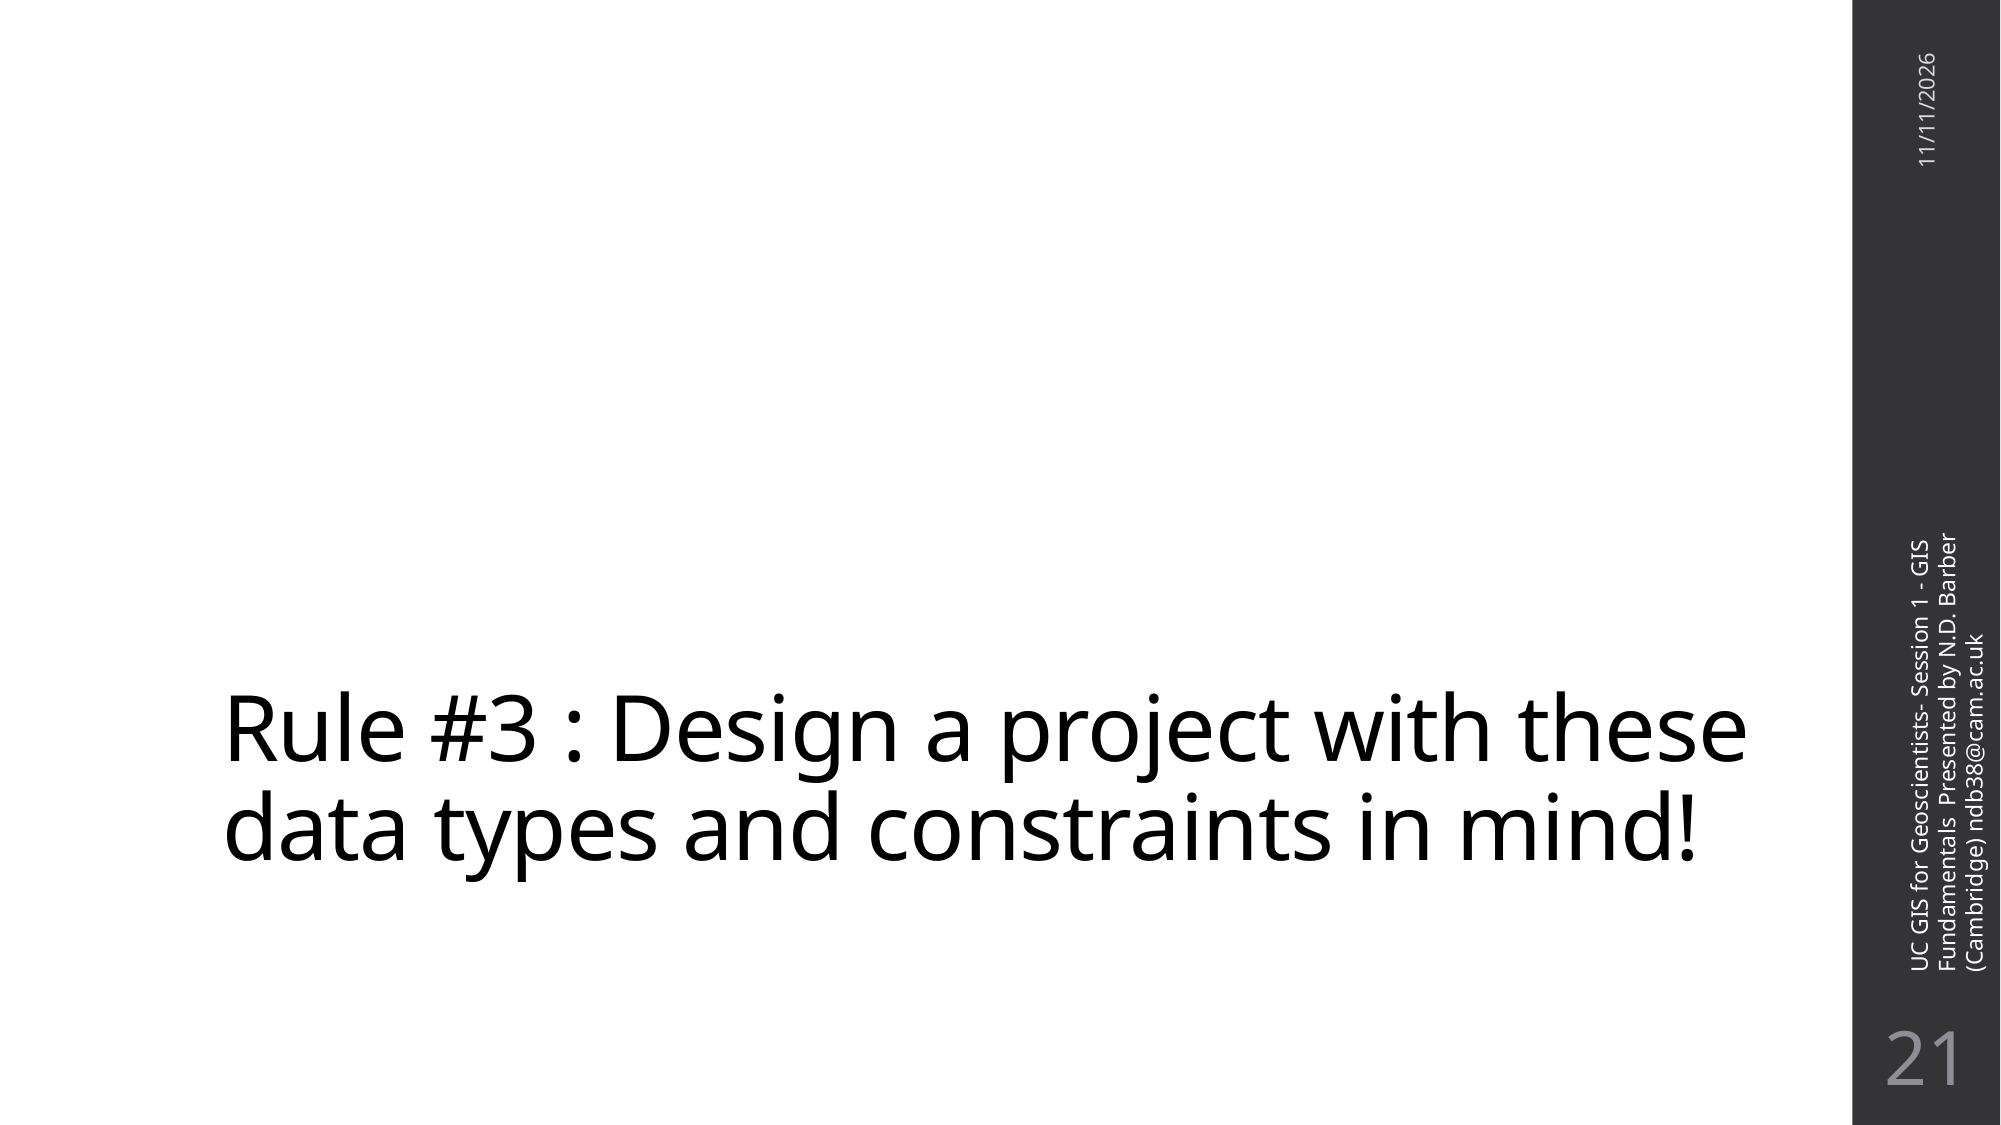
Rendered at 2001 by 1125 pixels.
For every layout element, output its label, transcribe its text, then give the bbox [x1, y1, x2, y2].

footer UC GIS for Geoscientists- Session 1 - GIS Fundamentals Presented by N.D. Barber (Cambridge) ndb38@cam.ac.uk [1897, 400, 1958, 988]
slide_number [1897, 37, 1958, 351]
title Rule #3 : Design a project with these data types and constraints in mind! [206, 60, 1797, 888]
slide_number 20 [1852, 1012, 2000, 1110]
